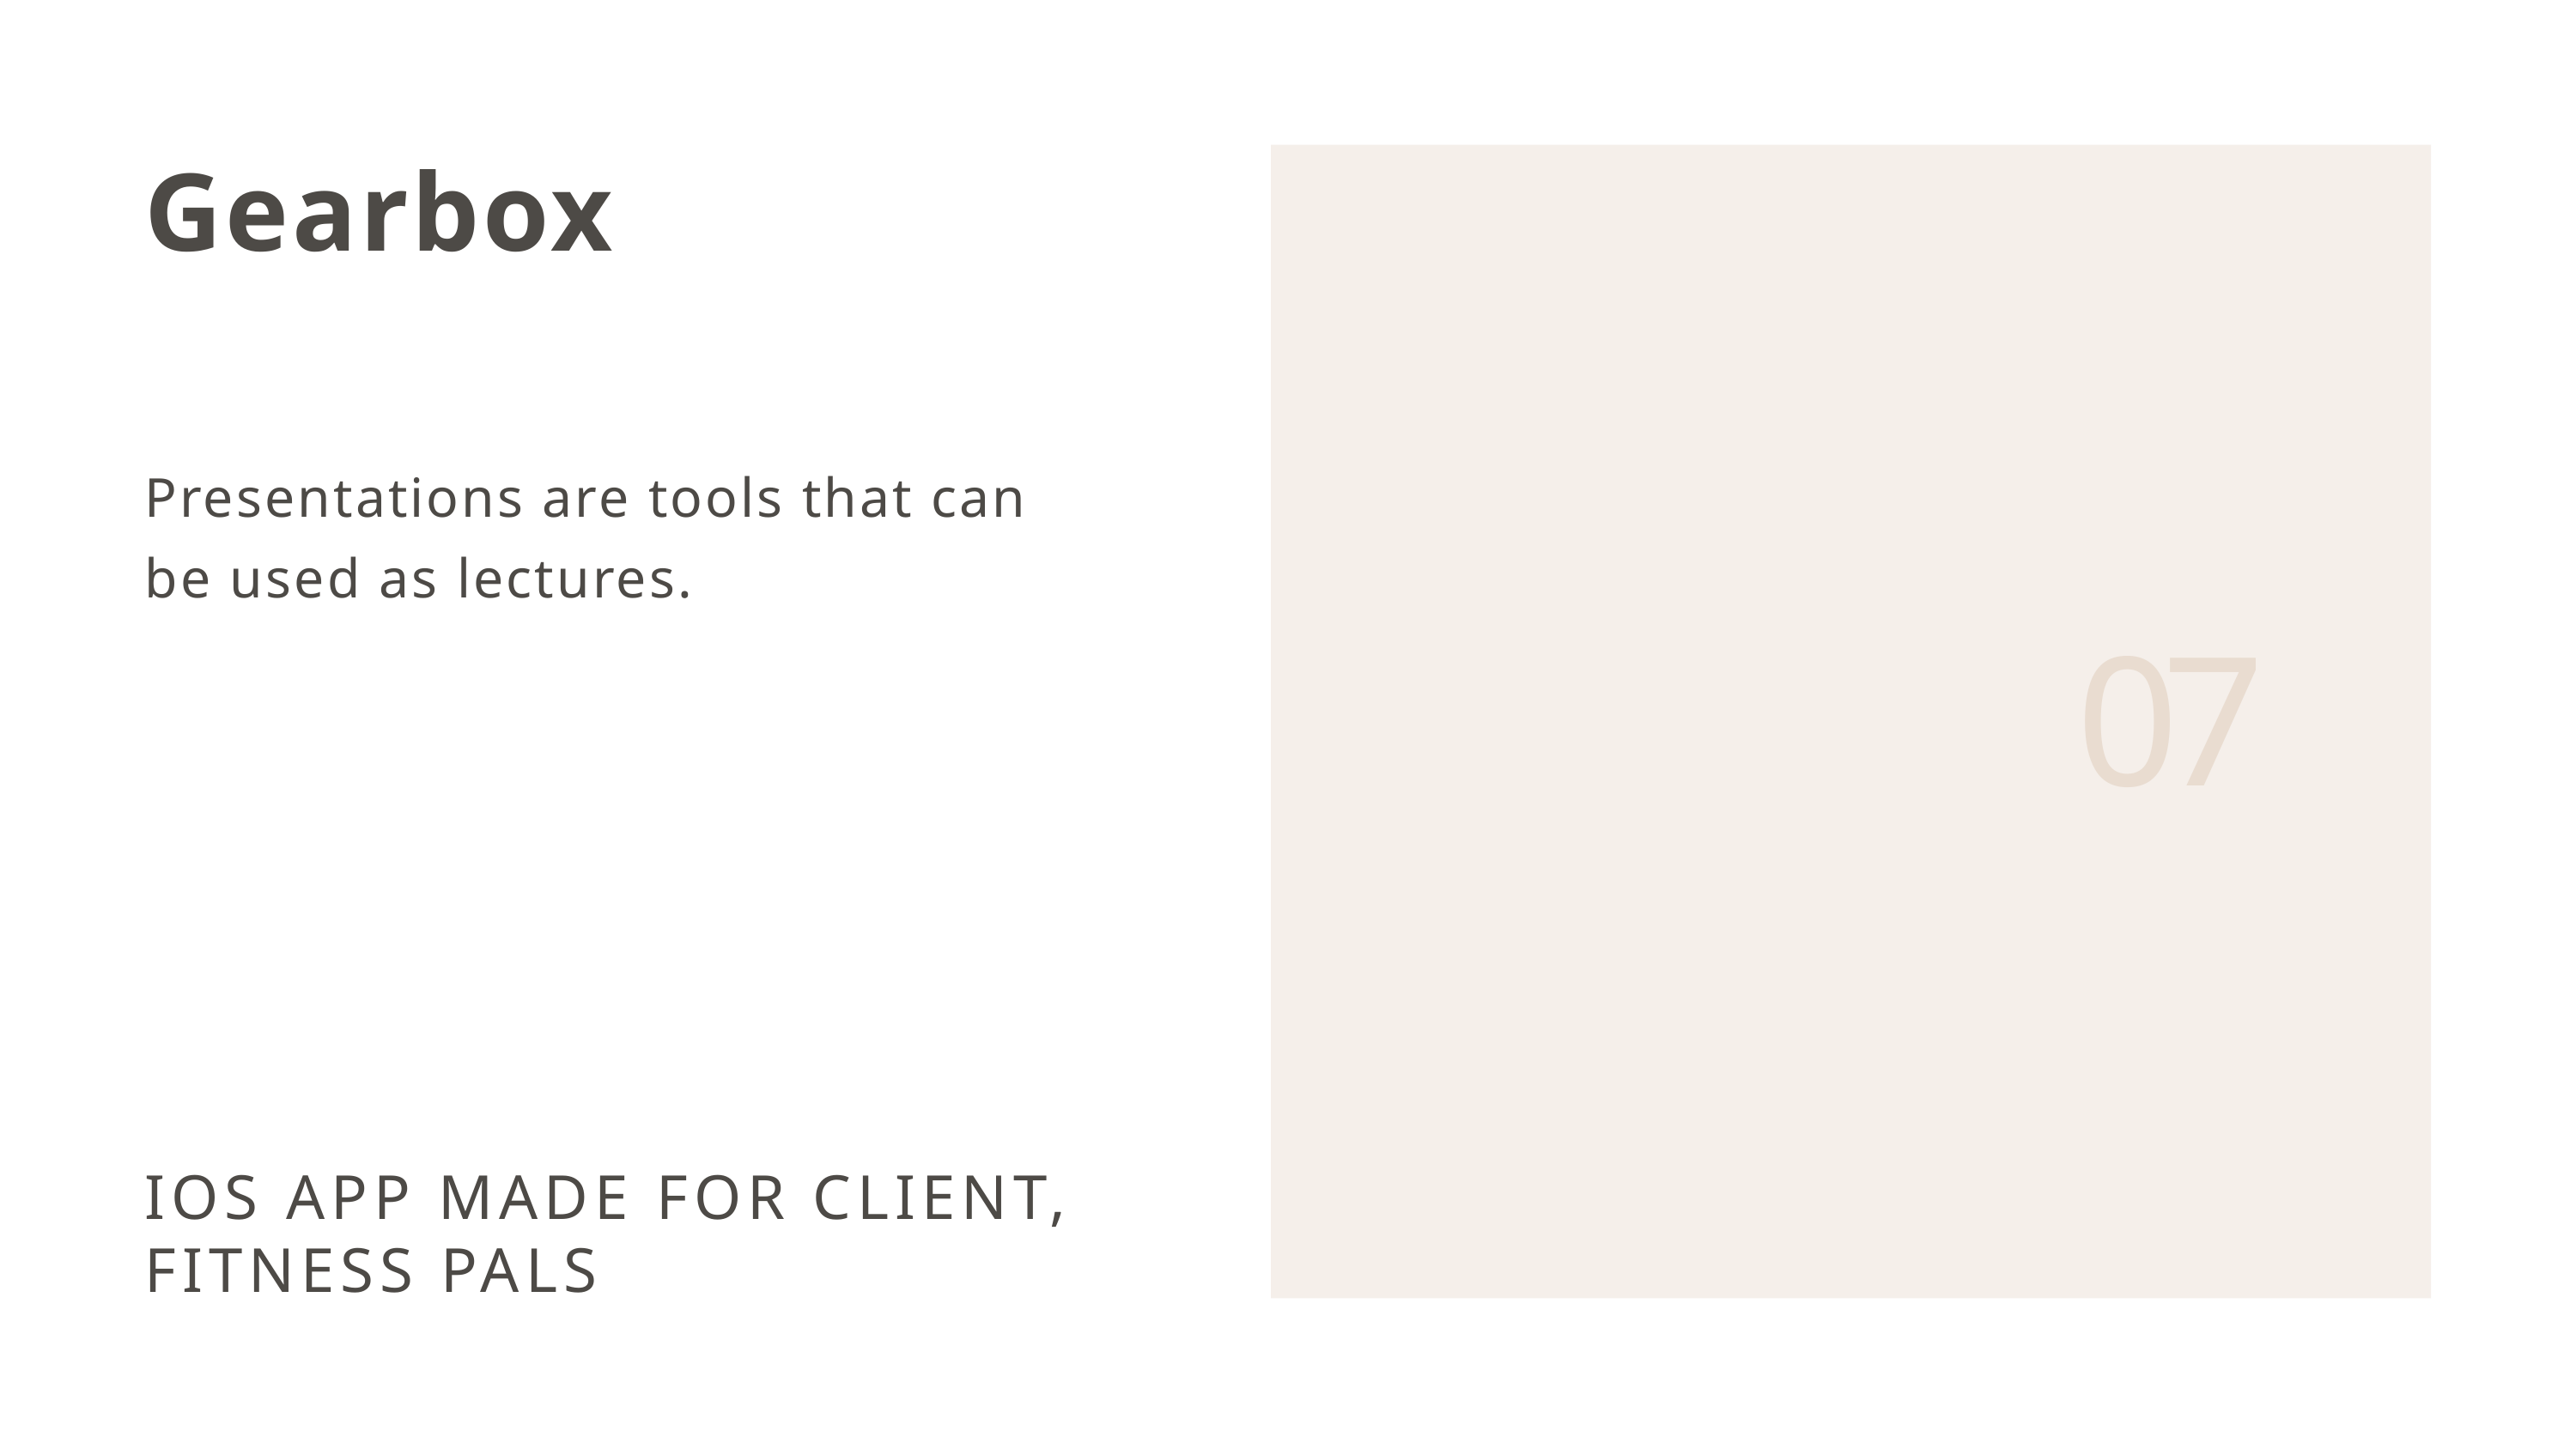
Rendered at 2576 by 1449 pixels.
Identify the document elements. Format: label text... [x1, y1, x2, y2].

text_box [1271, 144, 2432, 1299]
text_box IOS APP MADE FOR CLIENT, FITNESS PALS [144, 1158, 1078, 1305]
text_box 07 [2067, 632, 2275, 822]
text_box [144, 143, 1078, 602]
